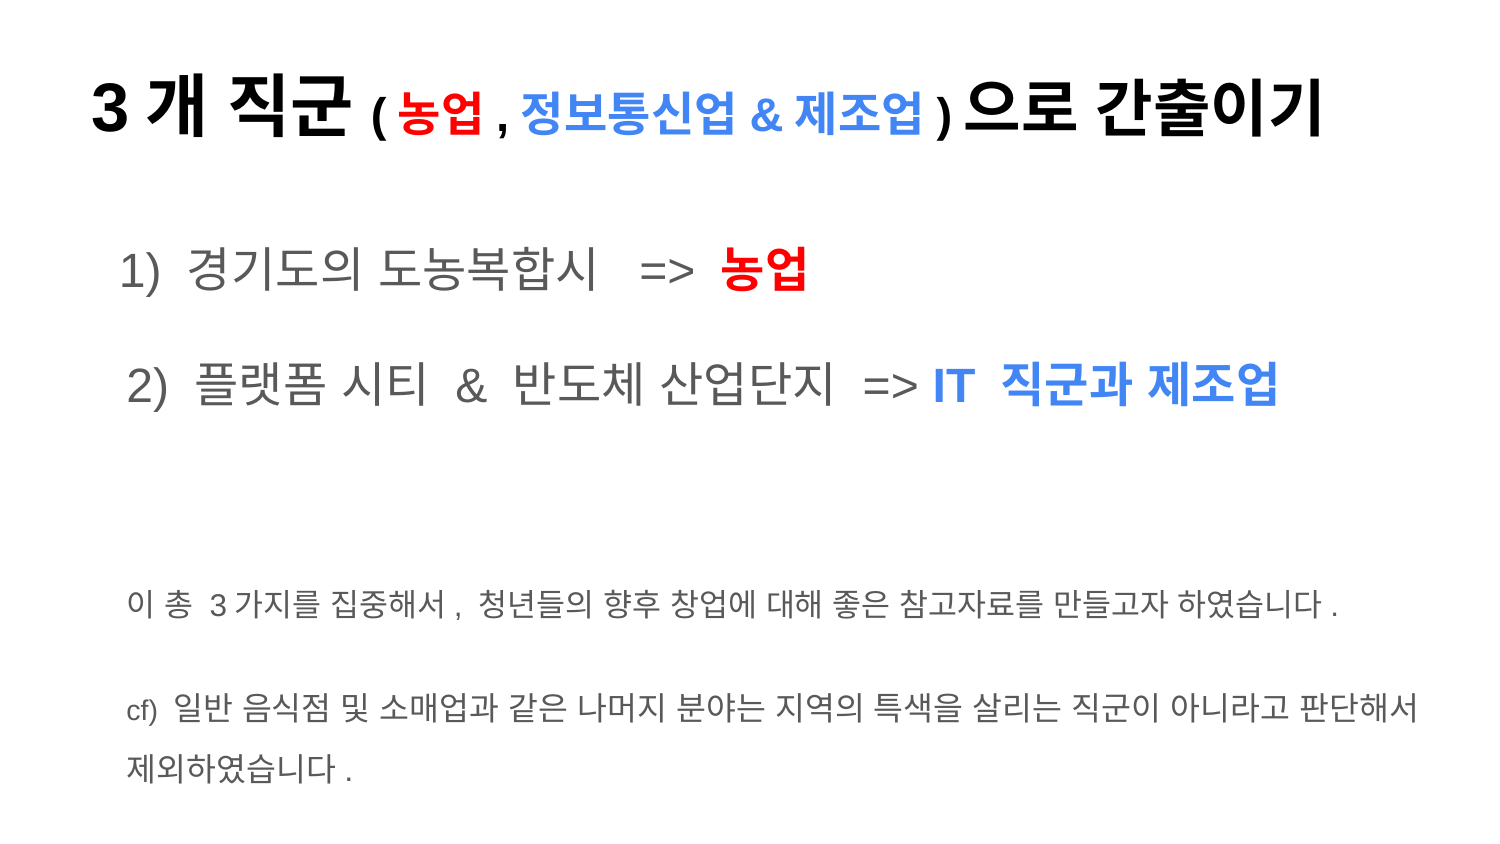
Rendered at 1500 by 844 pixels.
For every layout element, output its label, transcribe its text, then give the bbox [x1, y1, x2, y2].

title 3개 직군(농업,정보통신업&제조업)으로 간출이기 [16, 22, 1418, 161]
subtitle 1) 경기도의 도농복합시 => 농업 2) 플랫폼 시티 & 반도체 산업단지 => IT 직군과 제조업 이 총 3가지를 집중해서, 청년들의 향후 창업에 대해 좋은 참고자료를 만들고자 하였습니다. cf) 일반 음식점 및 소매업과 같은 나머지 분야는 지역의 특색을 살리는 직군이 아니라고 판단해서 제외하였습니다. [36, 223, 1485, 809]
